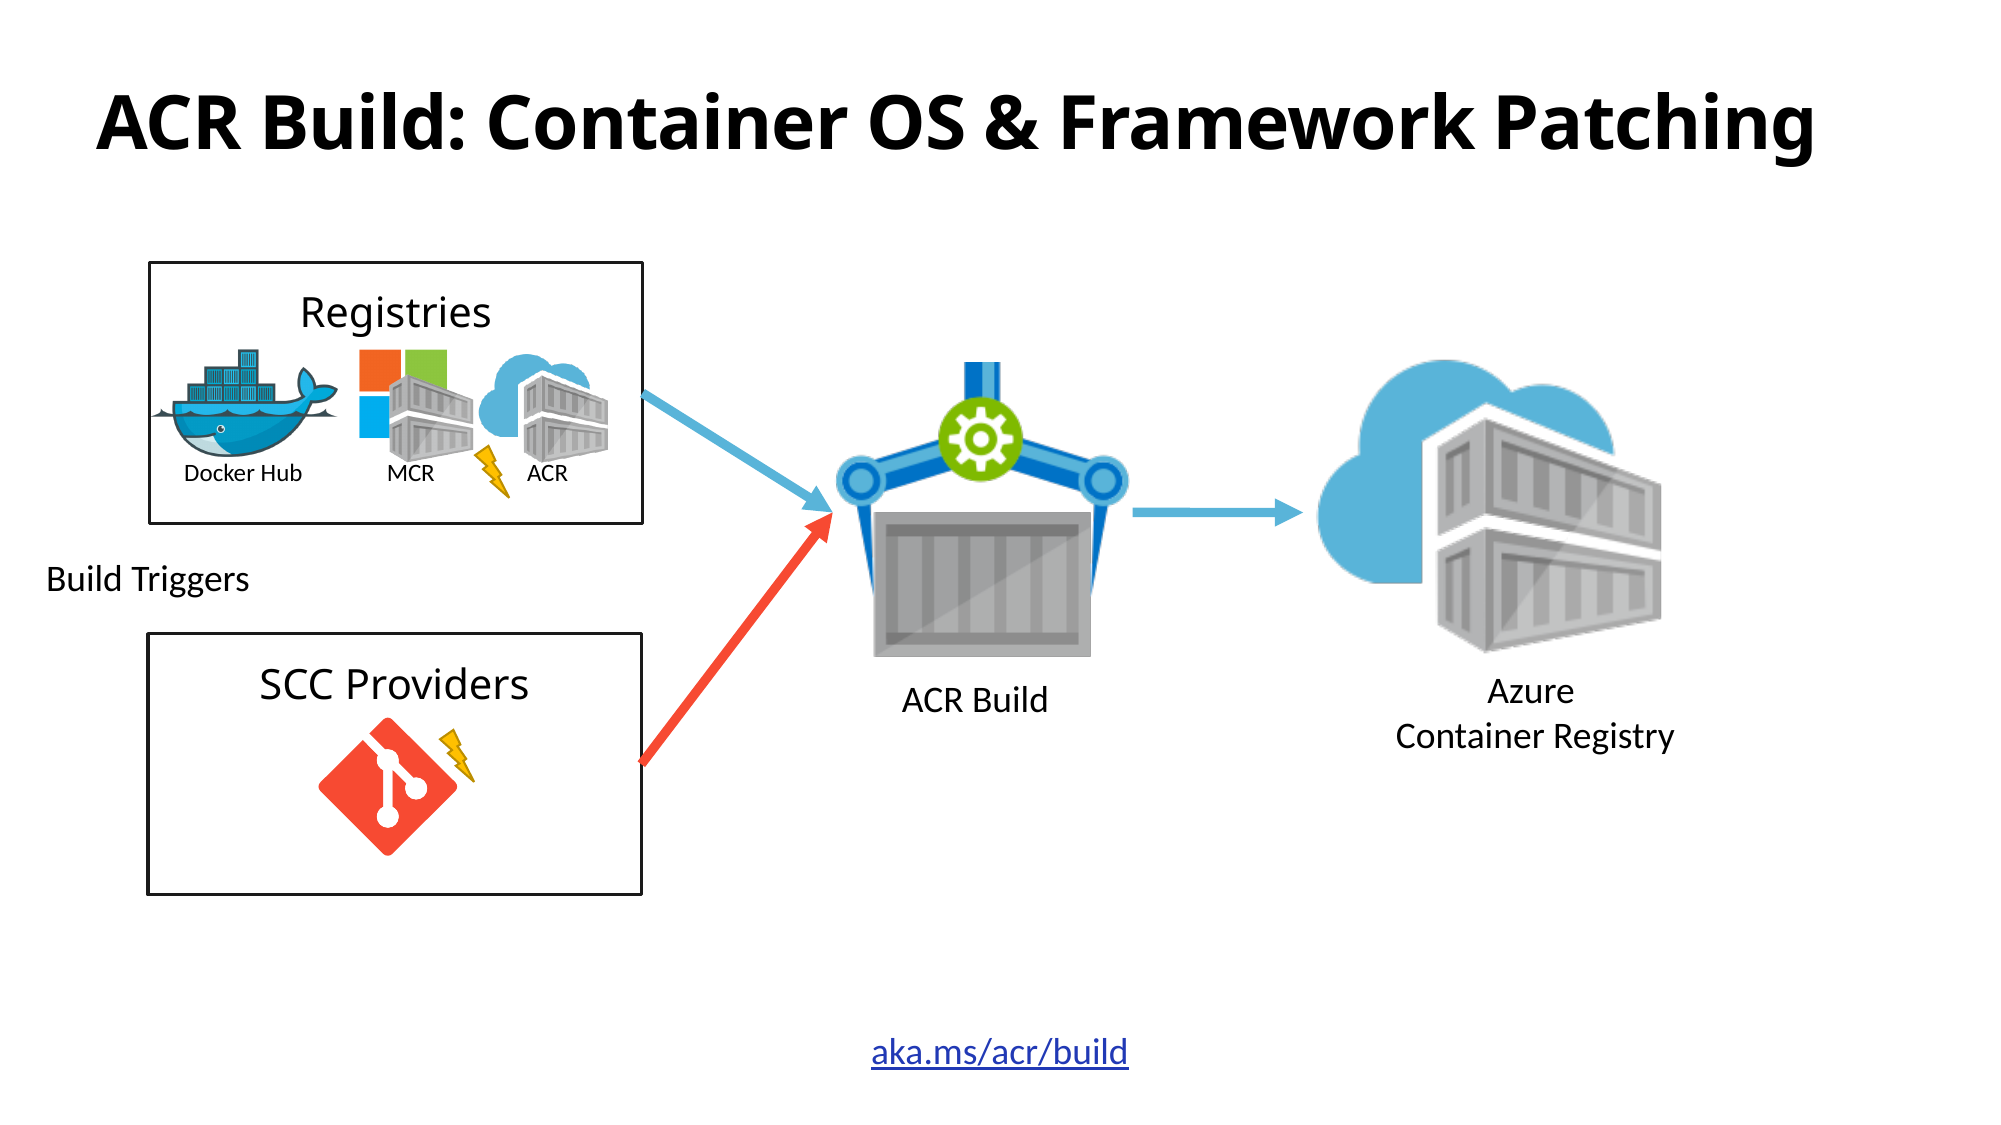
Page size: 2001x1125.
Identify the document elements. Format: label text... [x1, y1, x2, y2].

picture [832, 362, 1133, 663]
text_box aka.ms/acr/build [856, 1019, 1144, 1080]
picture [318, 717, 458, 856]
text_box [641, 512, 833, 765]
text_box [148, 335, 622, 499]
text_box Registries [148, 262, 643, 524]
title ACR Build: Container OS & Framework Patching [96, 75, 1904, 166]
text_box Build Triggers [31, 546, 266, 606]
text_box ACR Build [886, 667, 1064, 728]
text_box Azure Container Registry [1380, 712, 1690, 763]
text_box SCC Providers [147, 633, 642, 896]
picture [1302, 313, 1701, 712]
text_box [642, 392, 833, 513]
